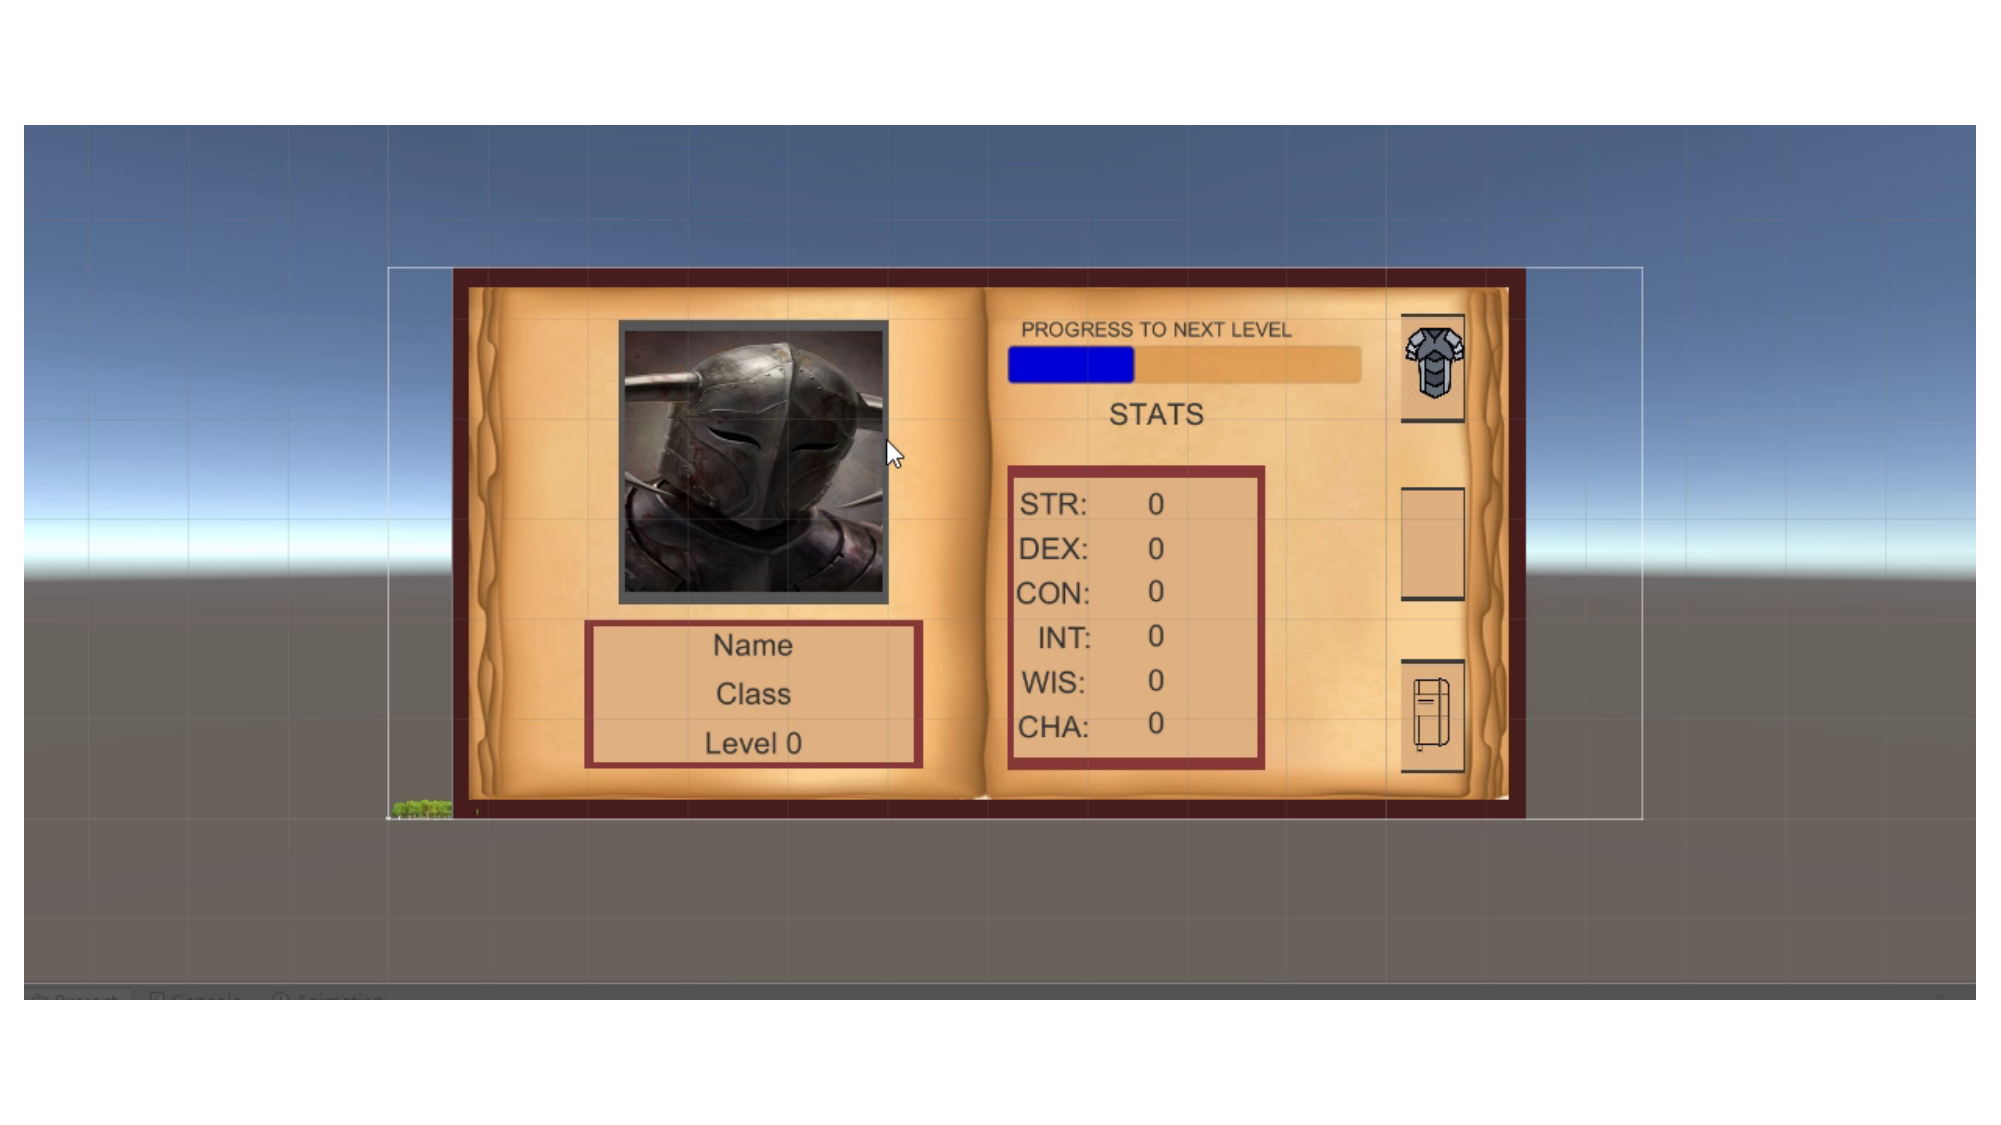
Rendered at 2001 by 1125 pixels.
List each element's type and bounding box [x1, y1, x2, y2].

text_box [23, 124, 1977, 1001]
